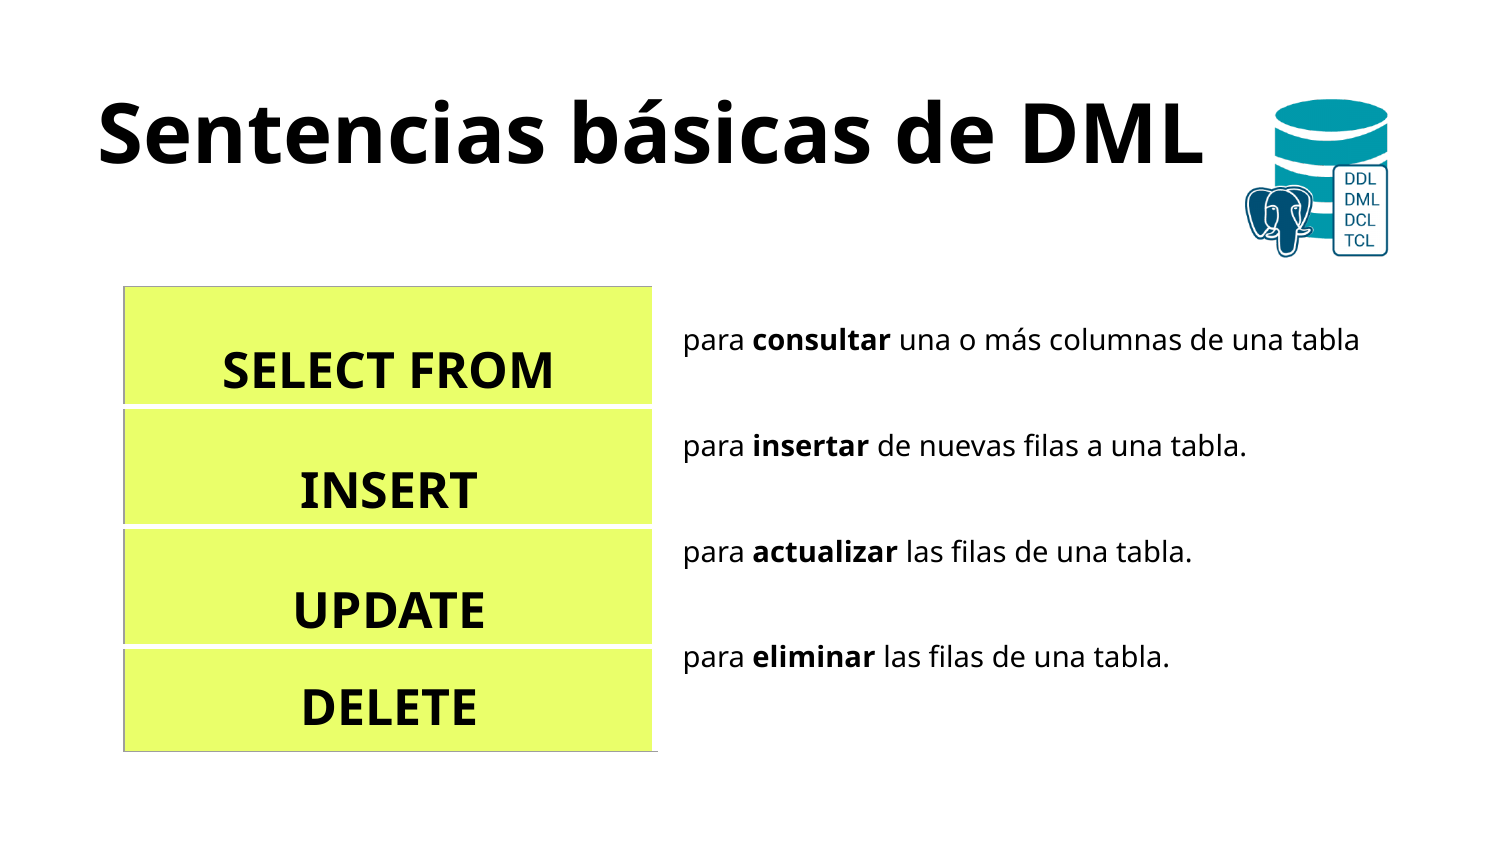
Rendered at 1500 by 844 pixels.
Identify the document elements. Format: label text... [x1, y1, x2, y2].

text_box para insertar de nuevas filas a una tabla. [667, 407, 1395, 478]
table_cell UPDATE [125, 529, 652, 644]
text_box Sentencias básicas de DML [82, 76, 1220, 197]
table_cell DELETE [125, 649, 652, 751]
table_cell INSERT [125, 409, 652, 524]
text_box para actualizar las filas de una tabla. [667, 512, 1395, 583]
table_header SELECT FROM [125, 287, 652, 404]
text_box para eliminar las filas de una tabla. [667, 618, 1395, 689]
picture [1221, 76, 1418, 274]
text_box para consultar una o más columnas de una tabla [667, 301, 1395, 372]
